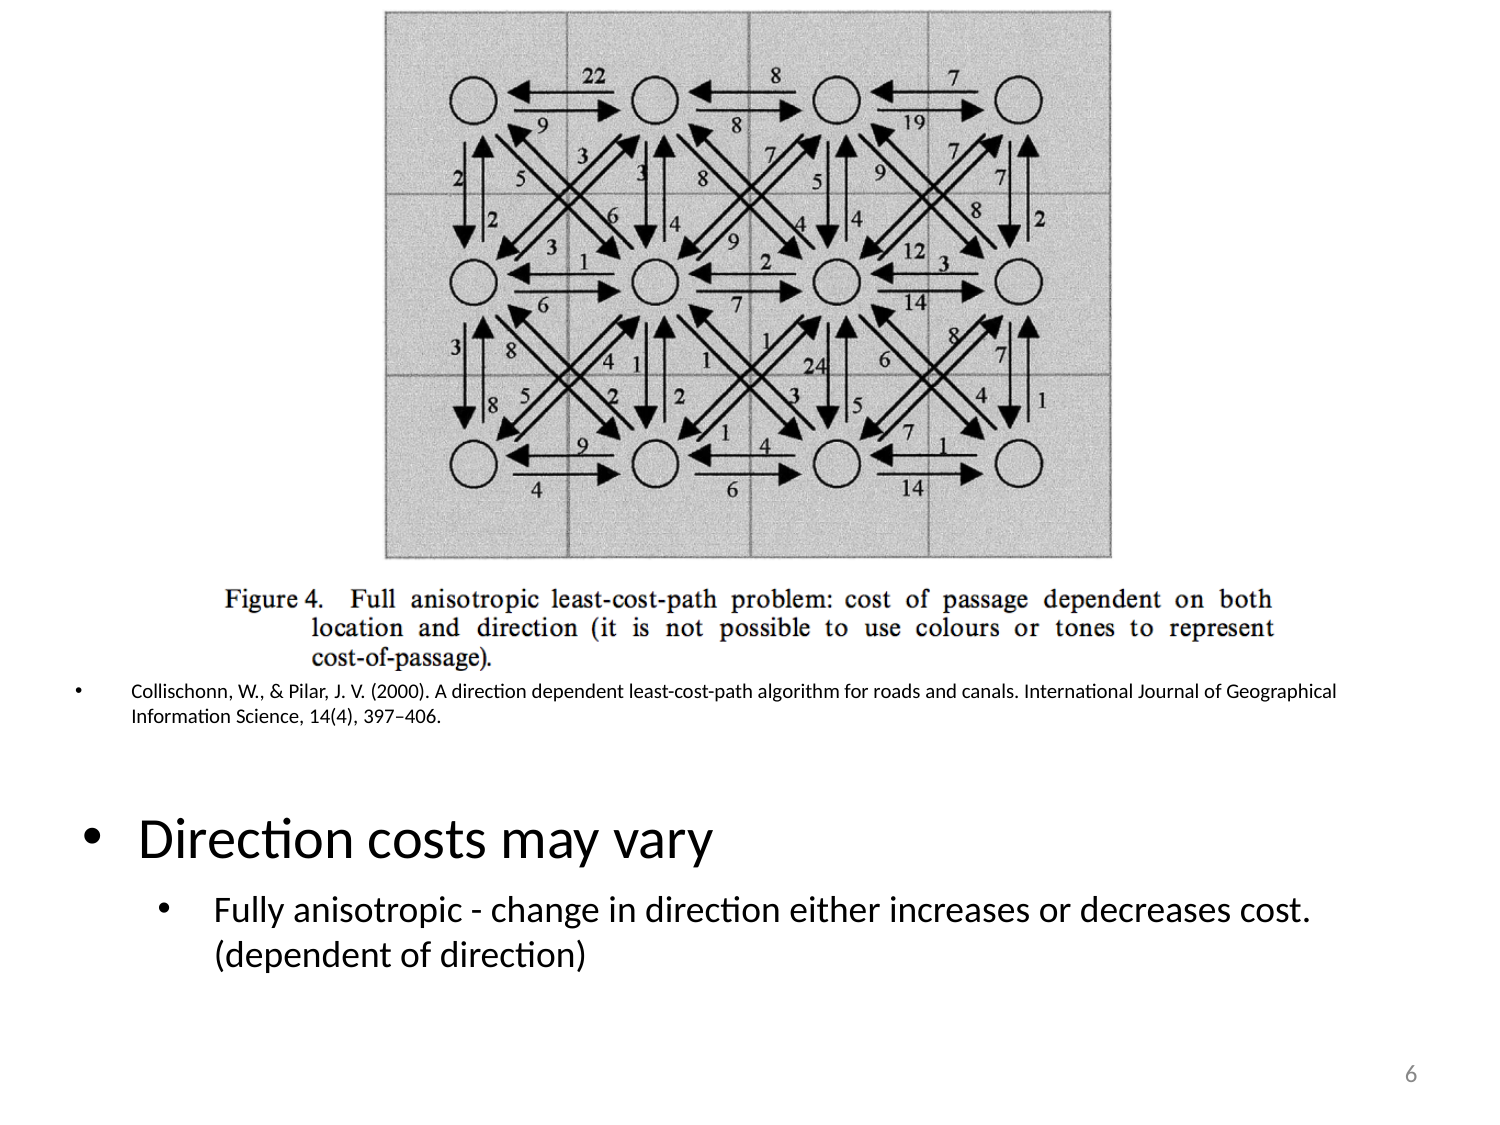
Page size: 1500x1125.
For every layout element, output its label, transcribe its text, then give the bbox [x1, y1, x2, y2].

text_box Collischonn, W., & Pilar, J. V. (2000). A direction dependent least-cost-path algorithm for roads and canals. International Journal of Geographical Information Science, 14(4), 397–406. [67, 670, 1433, 736]
list Direction costs may vary Fully anisotropic - change in direction either increases or decreases cost. (dependent of direction) [74, 792, 1426, 1003]
picture [218, 0, 1282, 672]
slide_number 6 [1074, 1050, 1426, 1096]
